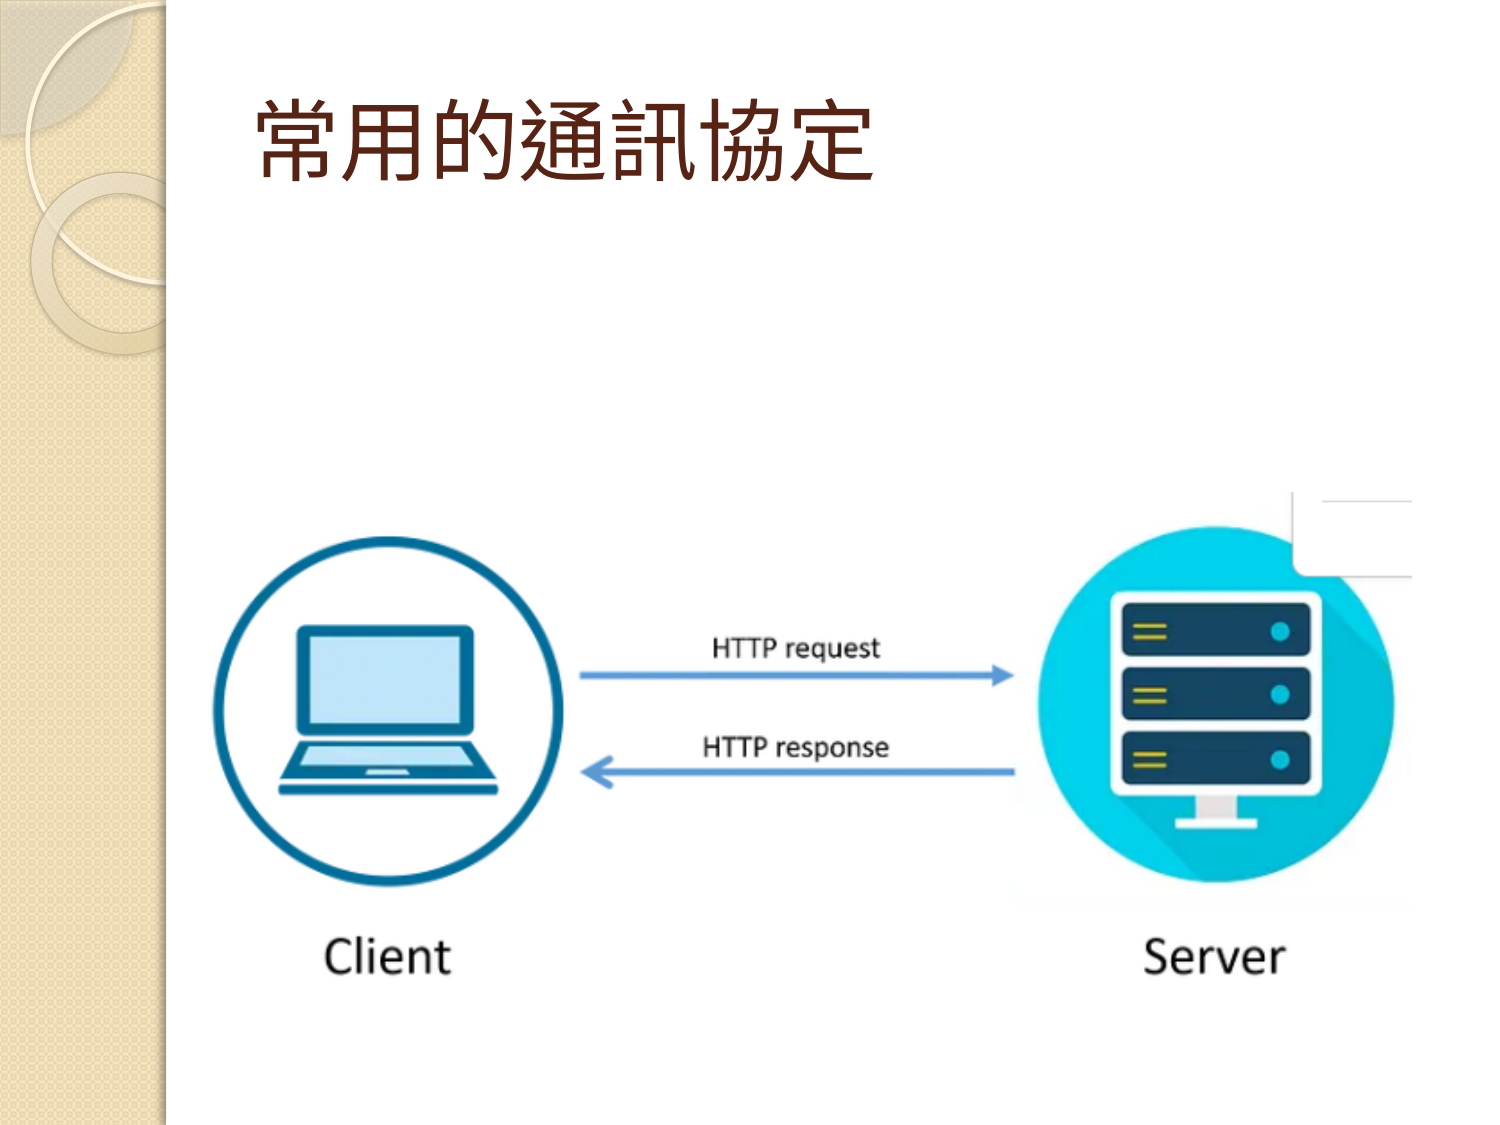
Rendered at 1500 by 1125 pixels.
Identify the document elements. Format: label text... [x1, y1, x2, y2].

picture [187, 491, 1413, 997]
title 常用的通訊協定 [235, 45, 1466, 233]
